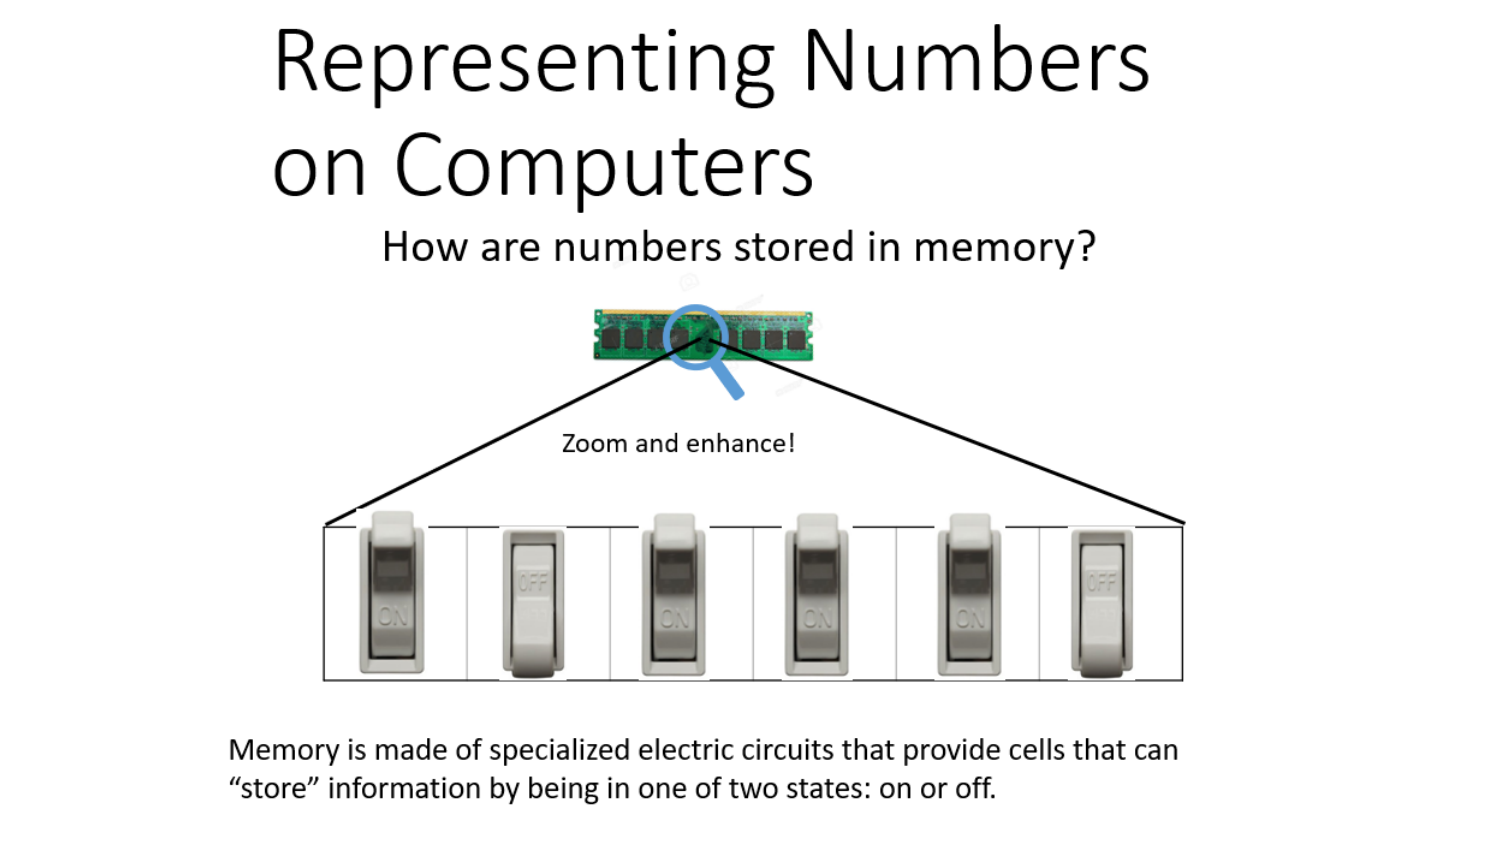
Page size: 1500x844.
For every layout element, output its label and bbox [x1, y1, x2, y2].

picture [188, 0, 1312, 844]
